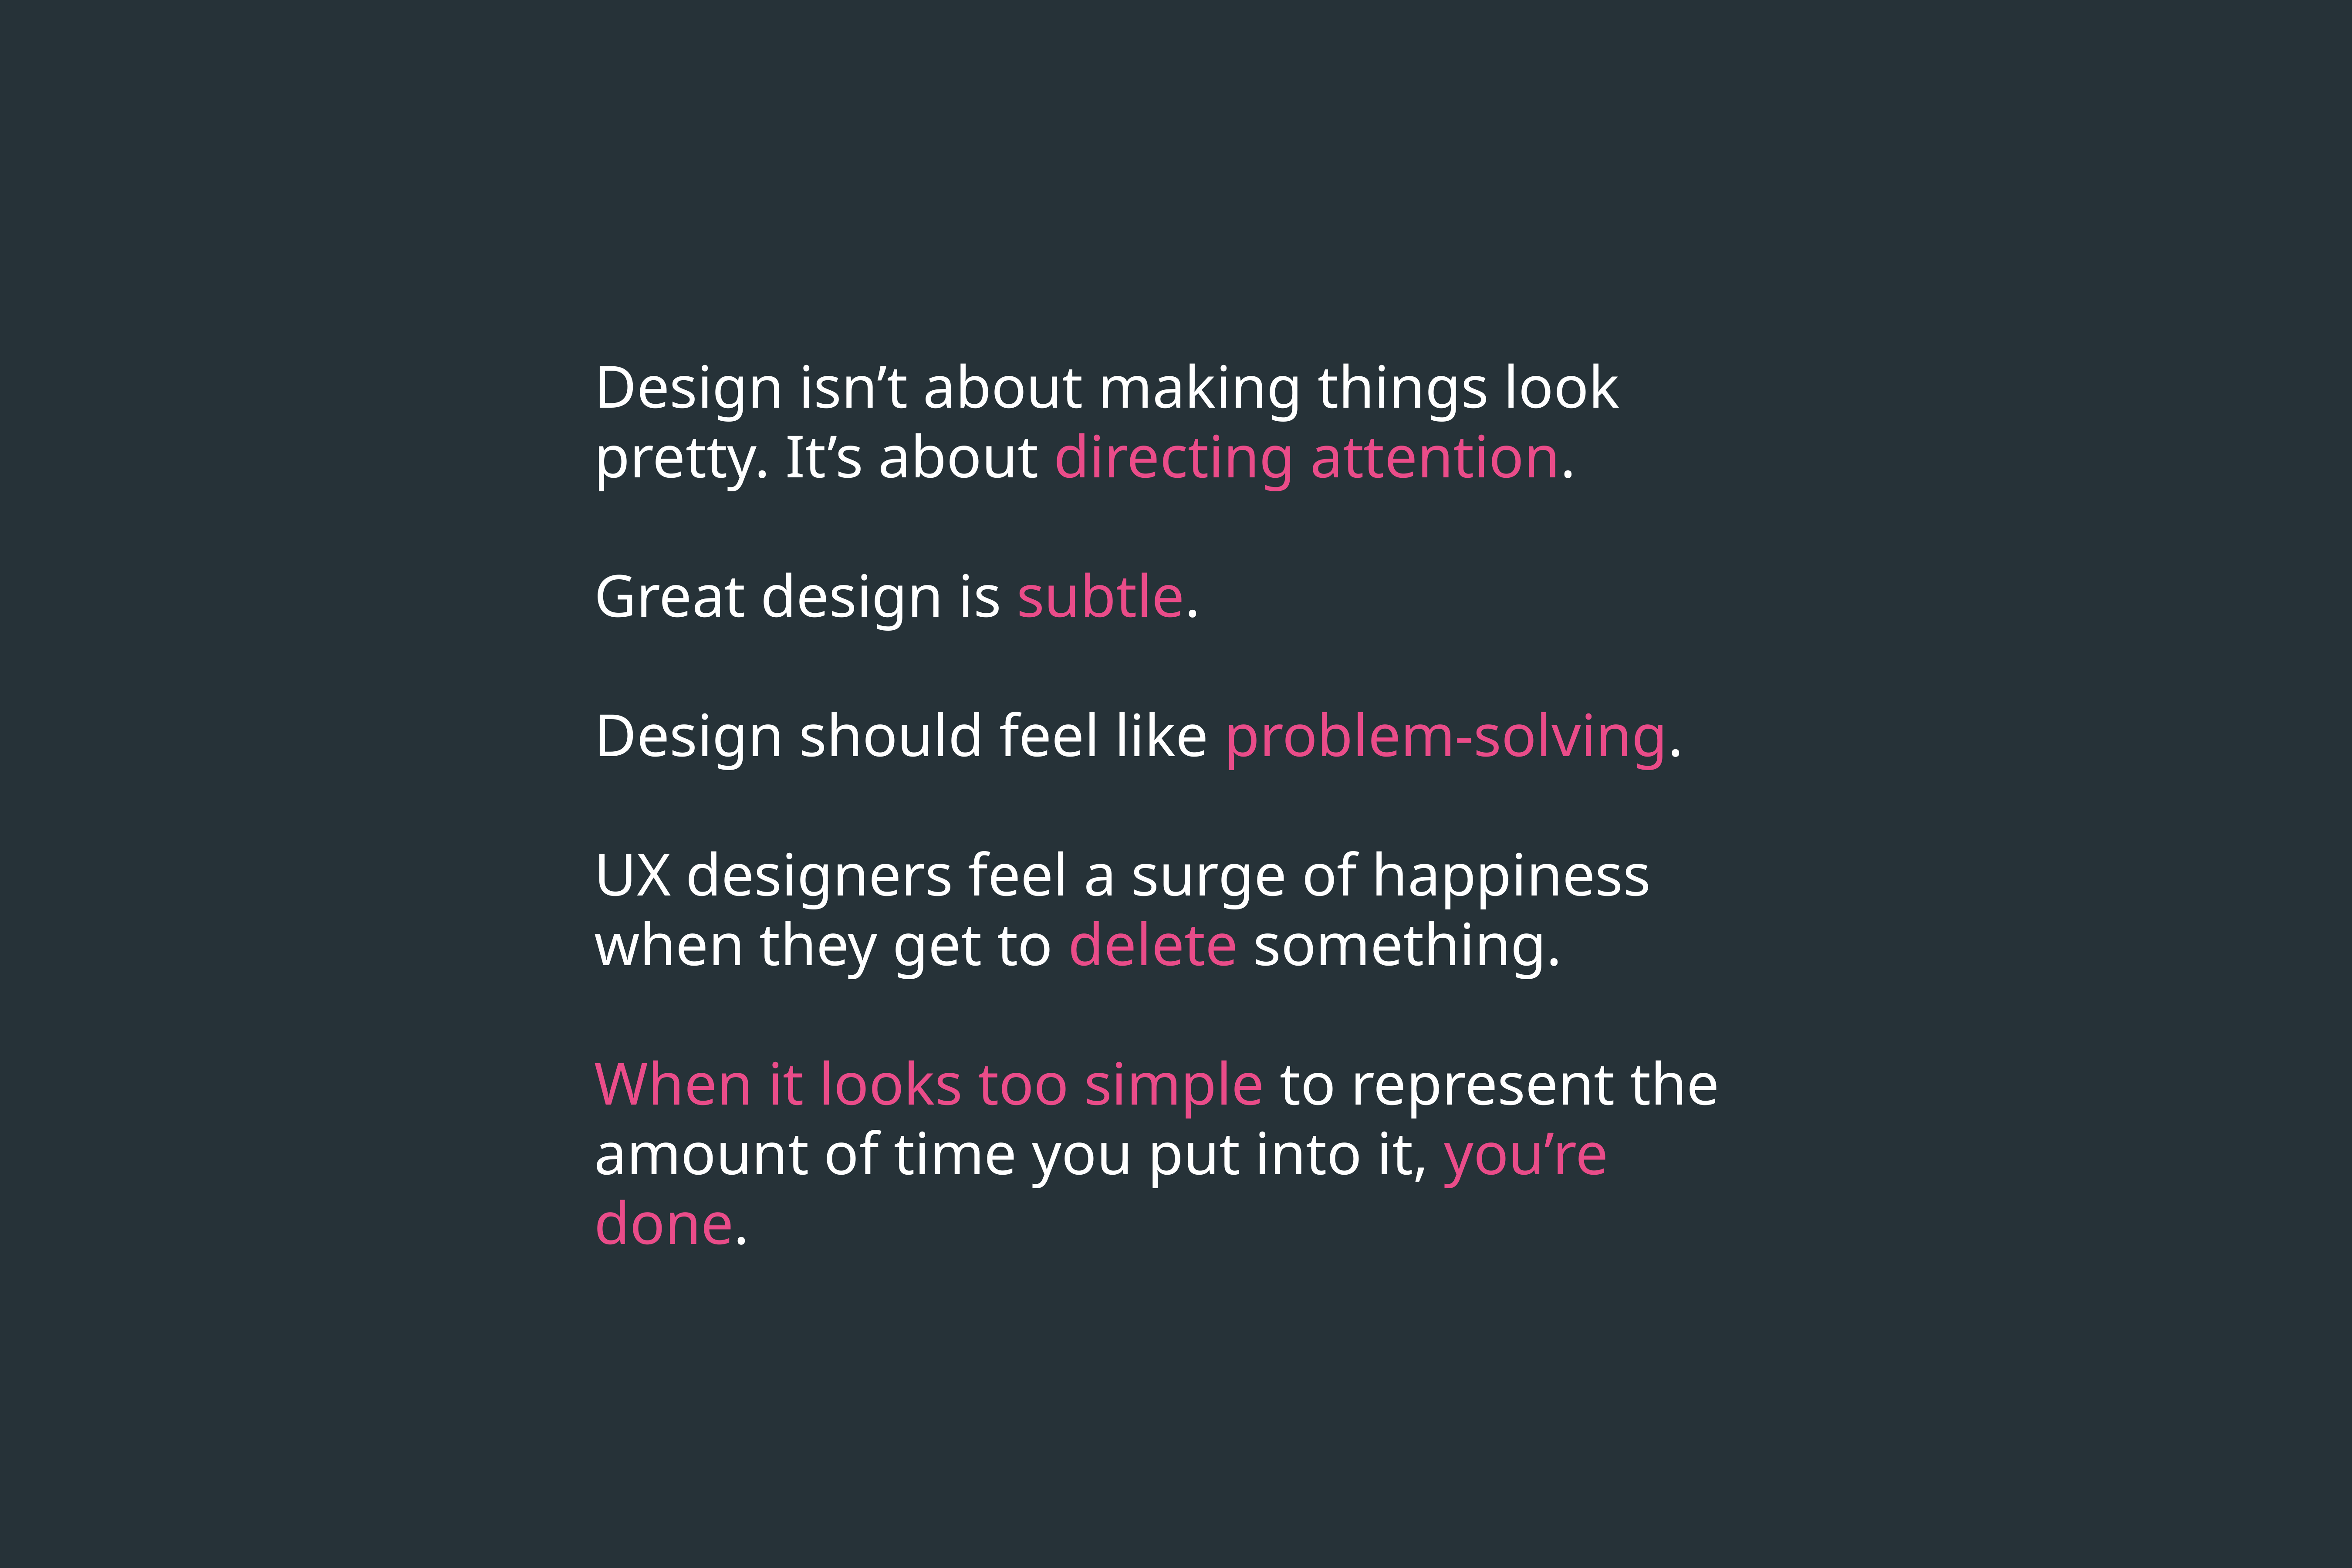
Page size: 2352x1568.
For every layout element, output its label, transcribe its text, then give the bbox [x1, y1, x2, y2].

text_box Design isn’t about making things look pretty. It’s about directing attention. Great design is subtle. Design should feel like problem-solving. UX designers feel a surge of happiness when they get to delete something. When it looks too simple to represent the amount of time you put into it, you’re done. [588, 346, 1764, 1259]
